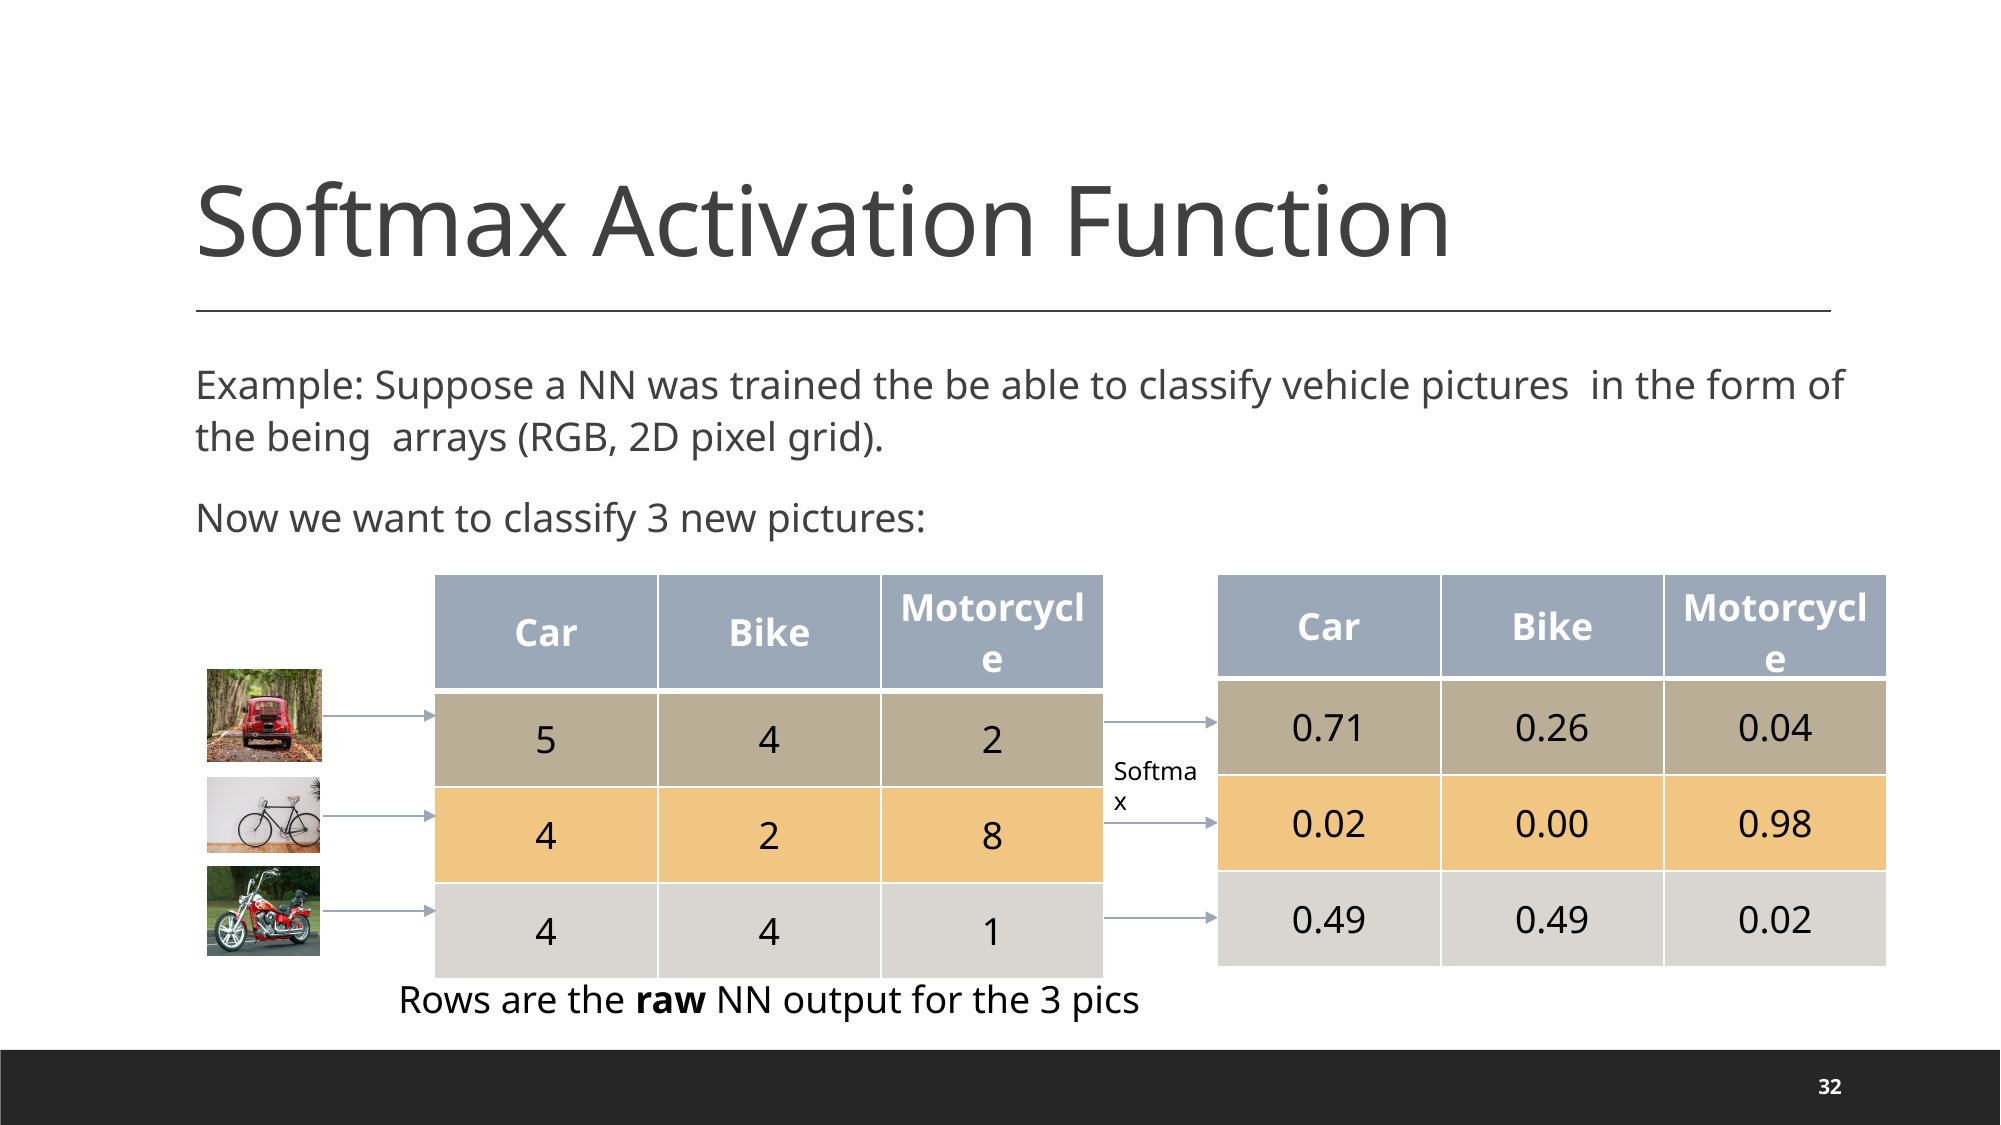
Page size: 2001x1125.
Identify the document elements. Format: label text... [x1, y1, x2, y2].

table_cell 0.49 [1442, 872, 1663, 966]
table_cell 1 [882, 884, 1103, 978]
table_cell 2 [659, 788, 880, 882]
table_cell 0.71 [1218, 681, 1440, 774]
table_header Motorcycle [1665, 575, 1886, 676]
table_cell 0.98 [1665, 776, 1886, 870]
table_cell 8 [882, 788, 1103, 882]
table_cell 0.04 [1665, 681, 1886, 774]
table_cell 4 [435, 884, 657, 978]
table_cell 0.26 [1442, 681, 1663, 774]
picture [206, 669, 322, 763]
table_cell 0.49 [1218, 872, 1440, 966]
table_cell 2 [882, 694, 1103, 786]
table_header Bike [659, 575, 880, 688]
table_cell 0.02 [1218, 776, 1440, 870]
table_cell 0.02 [1665, 872, 1886, 966]
table_cell 0.00 [1442, 776, 1663, 870]
table_cell 4 [435, 788, 657, 882]
table_header Motorcycle [882, 575, 1103, 688]
table_cell 4 [659, 884, 880, 978]
slide_number 32 [1803, 1057, 1932, 1118]
table_cell 4 [659, 694, 880, 786]
picture [206, 777, 321, 854]
picture [206, 865, 321, 956]
table_header Car [435, 575, 657, 688]
table_header Car [1218, 575, 1440, 676]
title Softmax Activation Function [180, 47, 1830, 285]
text_box Softmax [1099, 748, 1217, 823]
table_header Bike [1442, 575, 1663, 676]
table_cell 5 [435, 694, 657, 786]
